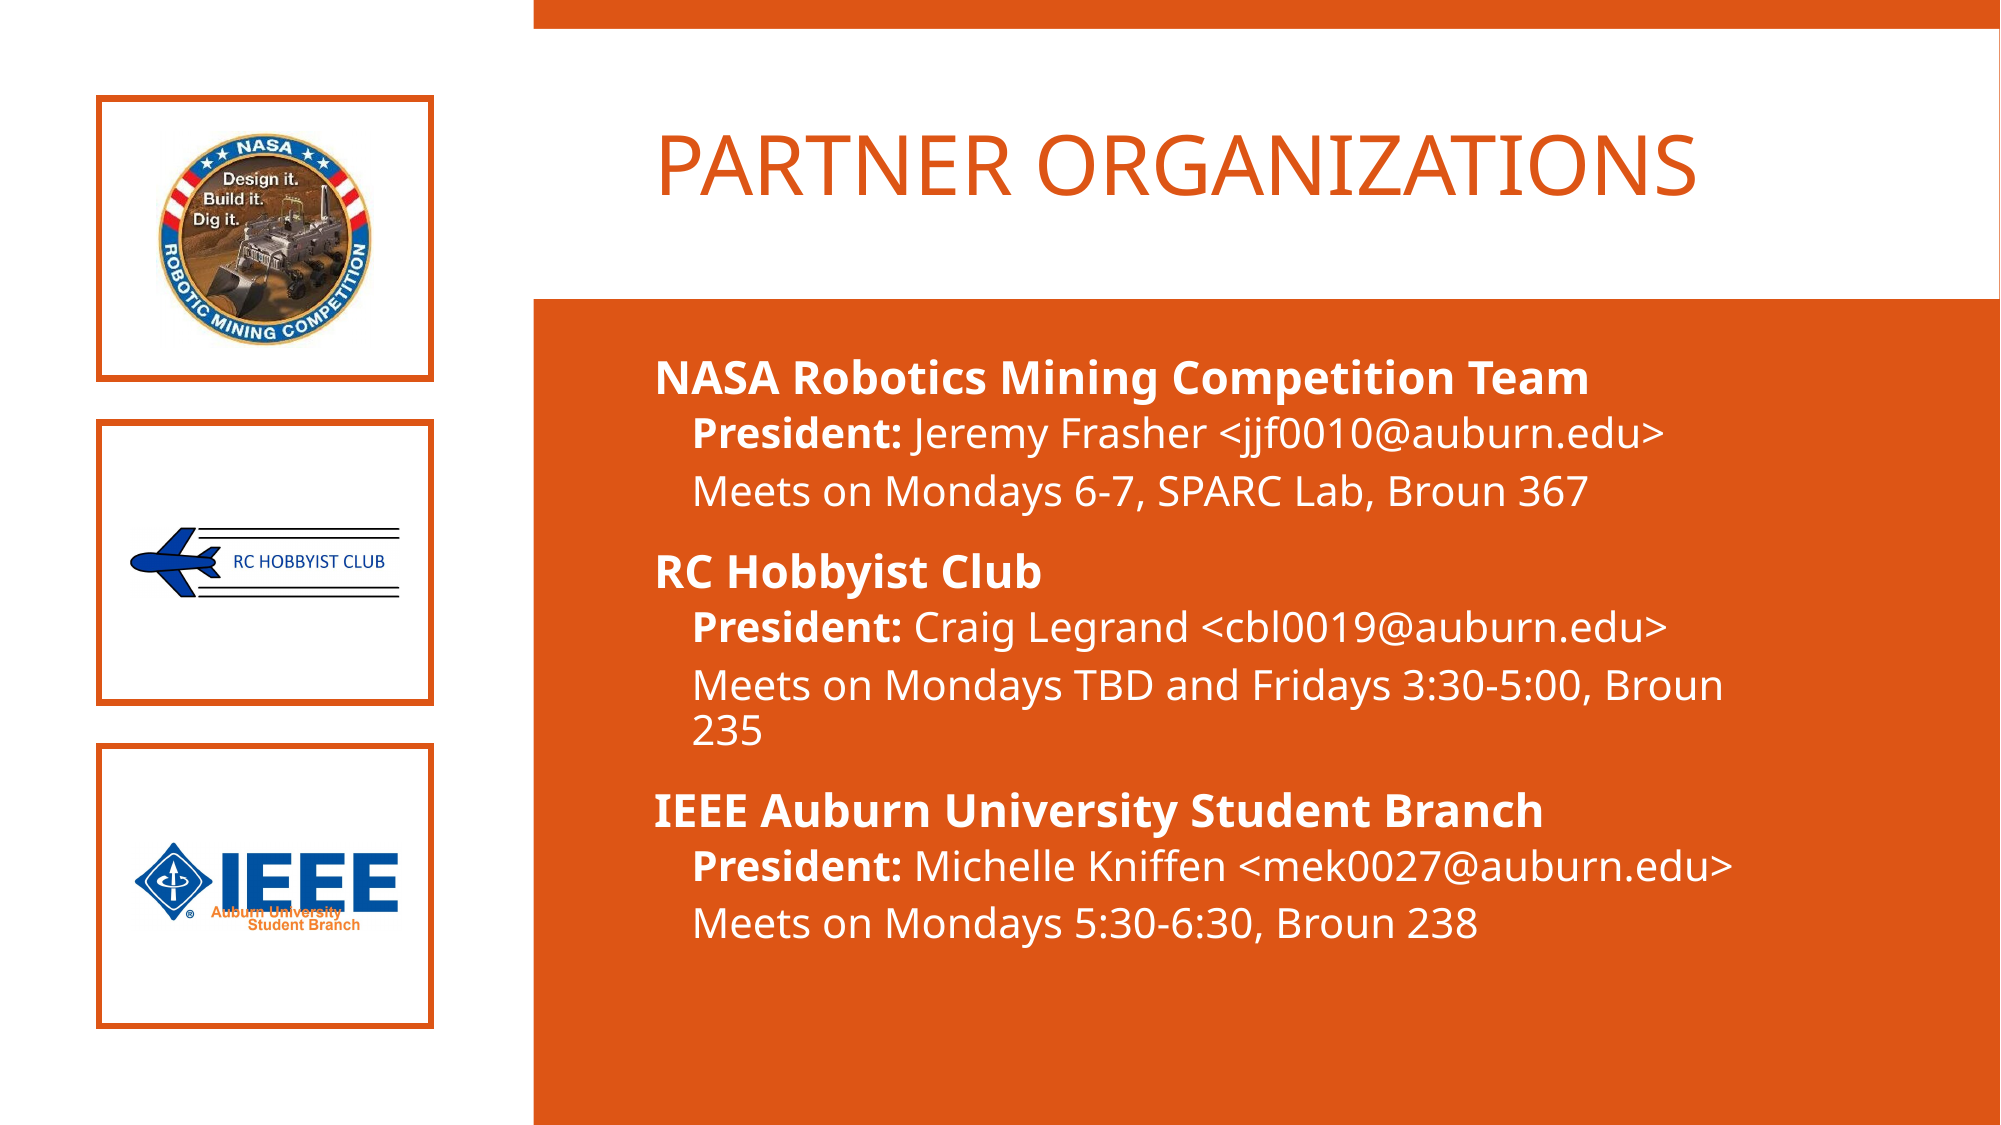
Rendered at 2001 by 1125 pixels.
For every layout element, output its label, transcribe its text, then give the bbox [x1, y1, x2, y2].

title Partner Organizations [639, 46, 1803, 295]
text_box [98, 98, 432, 380]
picture [156, 131, 374, 348]
text_box [0, 0, 535, 1125]
text_box [98, 421, 432, 703]
list NASA Robotics Mining Competition Team President: Jeremy Frasher <jjf0010@auburn.edu> Meets on Mondays 6-7, SPARC Lab, Broun 367 RC Hobbyist Club President: Craig Legrand <cbl0019@auburn.edu> Meets on Mondays TBD and Fridays 3:30-5:00, Broun 235 IEEE Auburn University Student Branch President: Michelle Kniffen <mek0027@auburn.edu> Meets on Mondays 5:30-6:30, Broun 238 [639, 347, 1803, 1020]
picture [131, 842, 402, 931]
picture [129, 527, 401, 598]
text_box [98, 745, 432, 1027]
